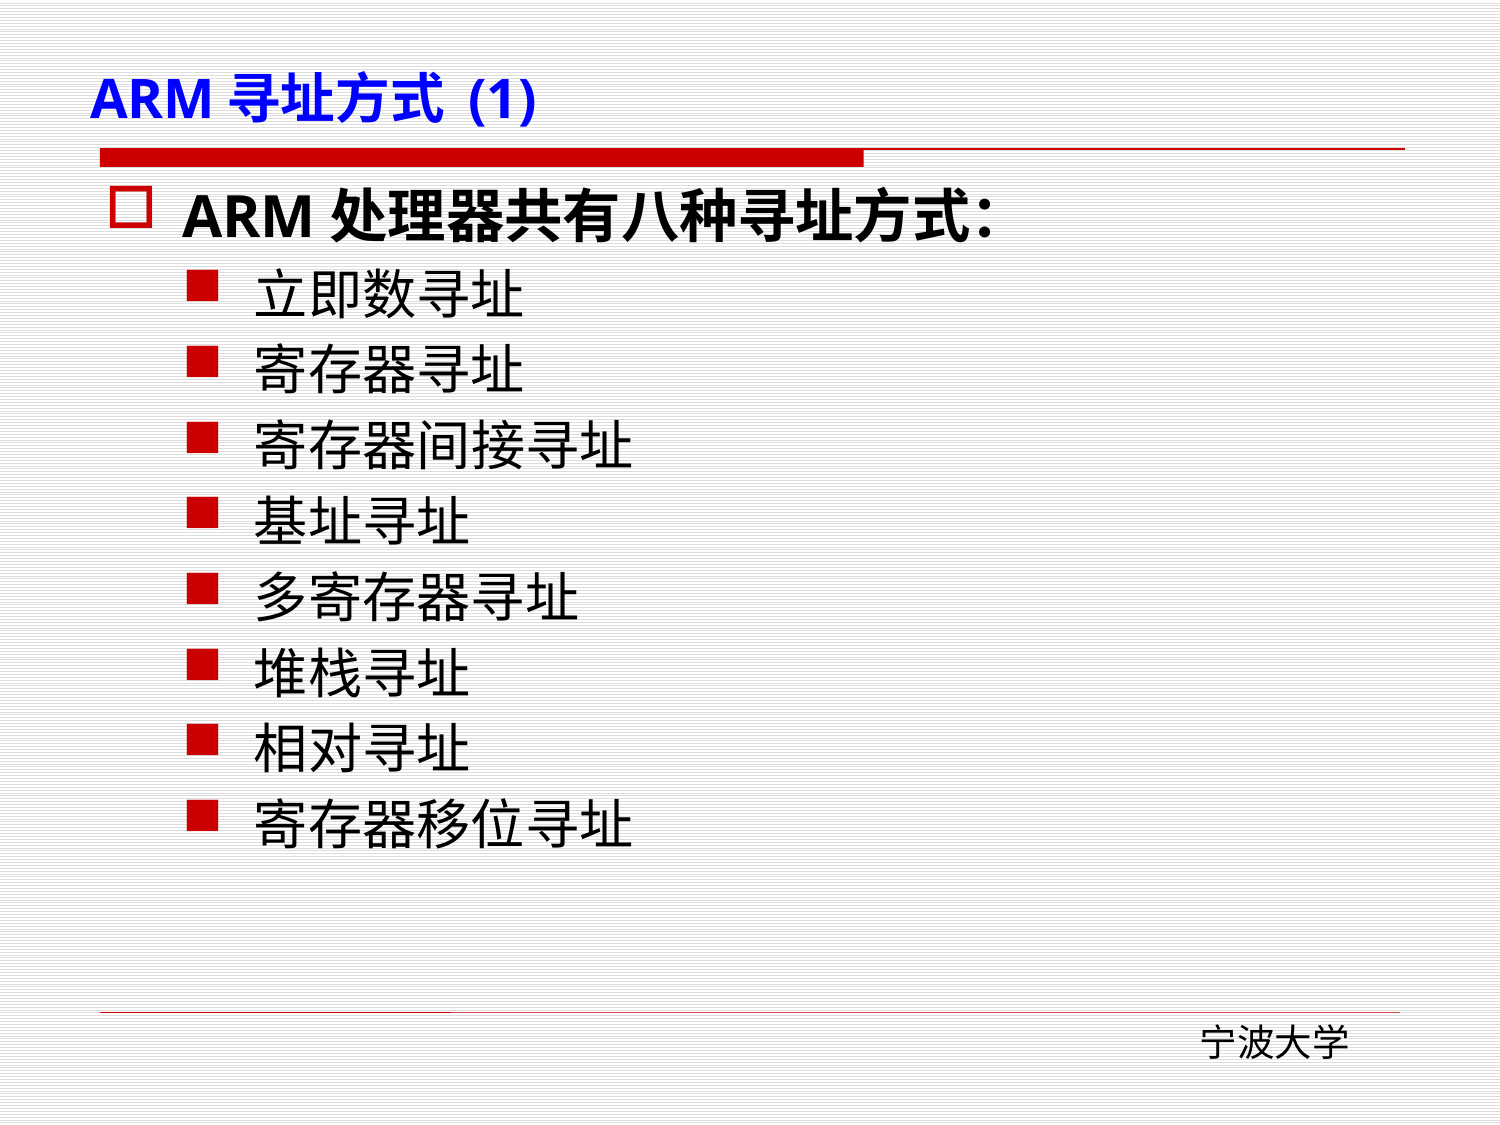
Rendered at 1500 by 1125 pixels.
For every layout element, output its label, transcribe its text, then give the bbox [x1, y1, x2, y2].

list ARM处理器共有八种寻址方式： 立即数寻址 寄存器寻址 寄存器间接寻址 基址寻址 多寄存器寻址 堆栈寻址 相对寻址 寄存器移位寻址 [90, 171, 1410, 973]
title ARM寻址方式 (1) [90, 54, 1410, 135]
